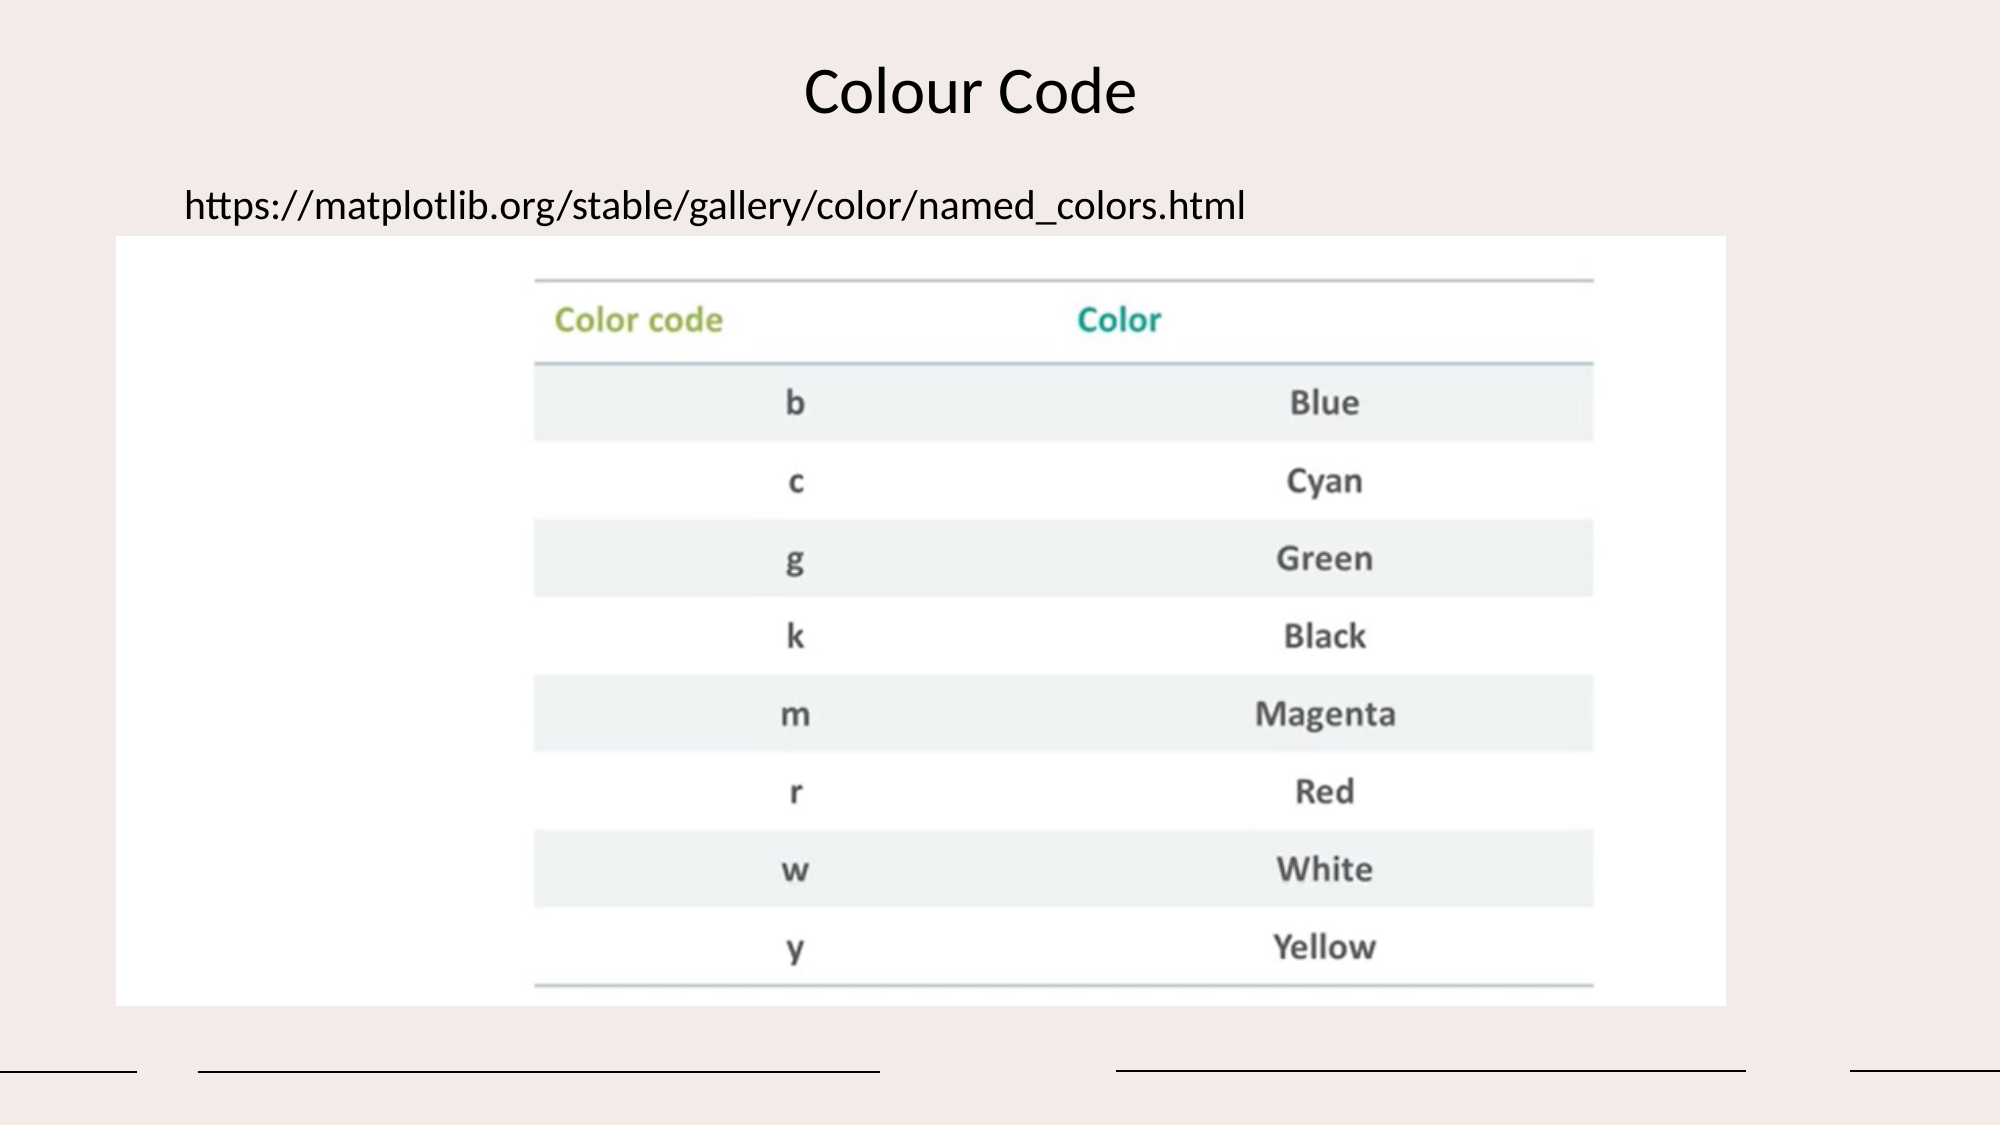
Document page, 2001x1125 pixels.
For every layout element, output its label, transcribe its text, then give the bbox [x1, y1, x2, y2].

text_box https://matplotlib.org/stable/gallery/color/named_colors.html [169, 170, 1508, 236]
picture [116, 236, 1726, 1006]
text_box Colour Code [515, 38, 1427, 142]
